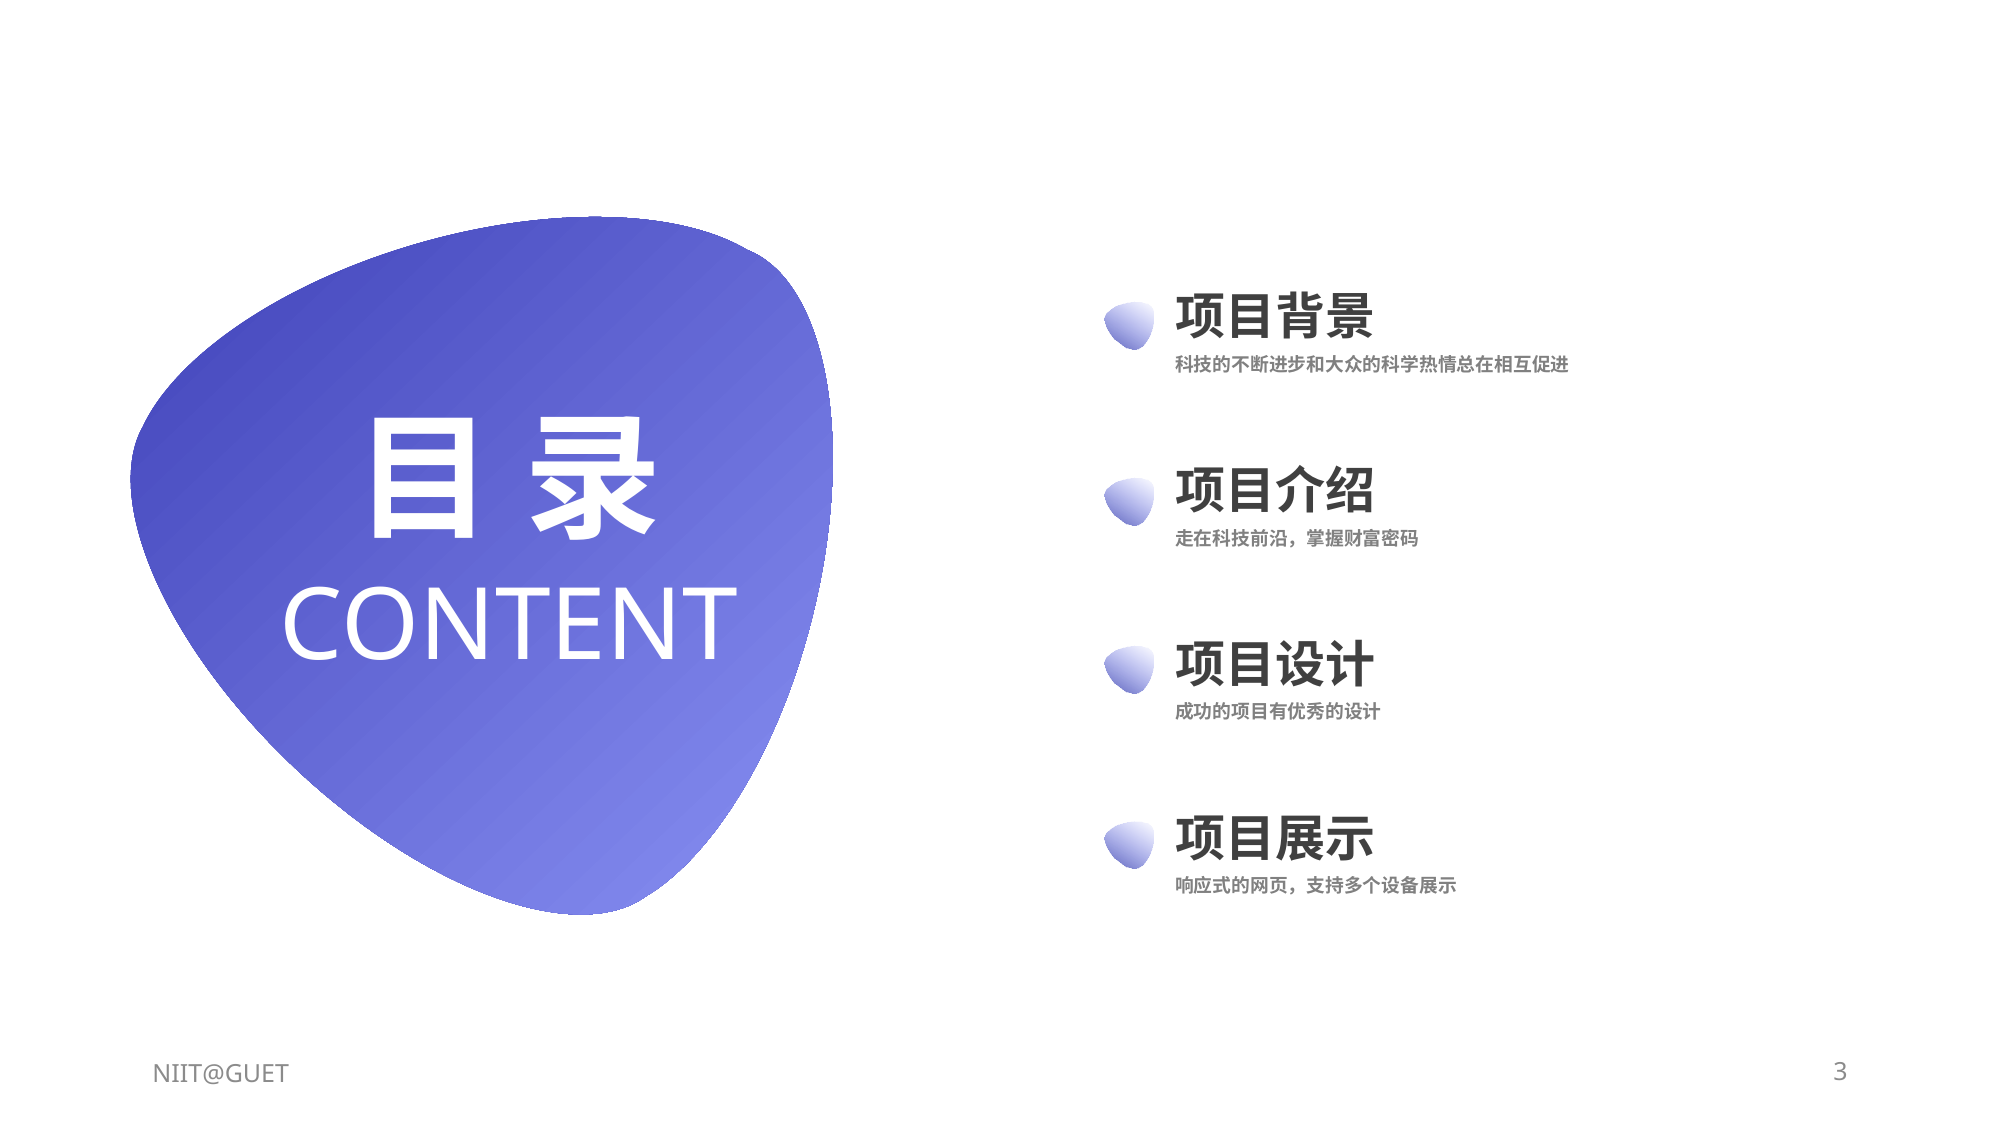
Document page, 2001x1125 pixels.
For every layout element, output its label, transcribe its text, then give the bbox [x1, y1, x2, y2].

text_box [1103, 476, 1155, 527]
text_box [1160, 798, 1814, 904]
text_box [1160, 624, 1814, 730]
text_box CONTENT [220, 562, 797, 687]
text_box 目 录 [220, 382, 797, 562]
slide_number 3 [1412, 1042, 1863, 1103]
text_box [1103, 644, 1155, 695]
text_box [1160, 276, 1814, 384]
slide_number NIIT@GUET [137, 1042, 588, 1103]
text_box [1160, 451, 1814, 557]
text_box [129, 215, 834, 916]
text_box [1103, 820, 1155, 870]
text_box [1103, 300, 1155, 351]
